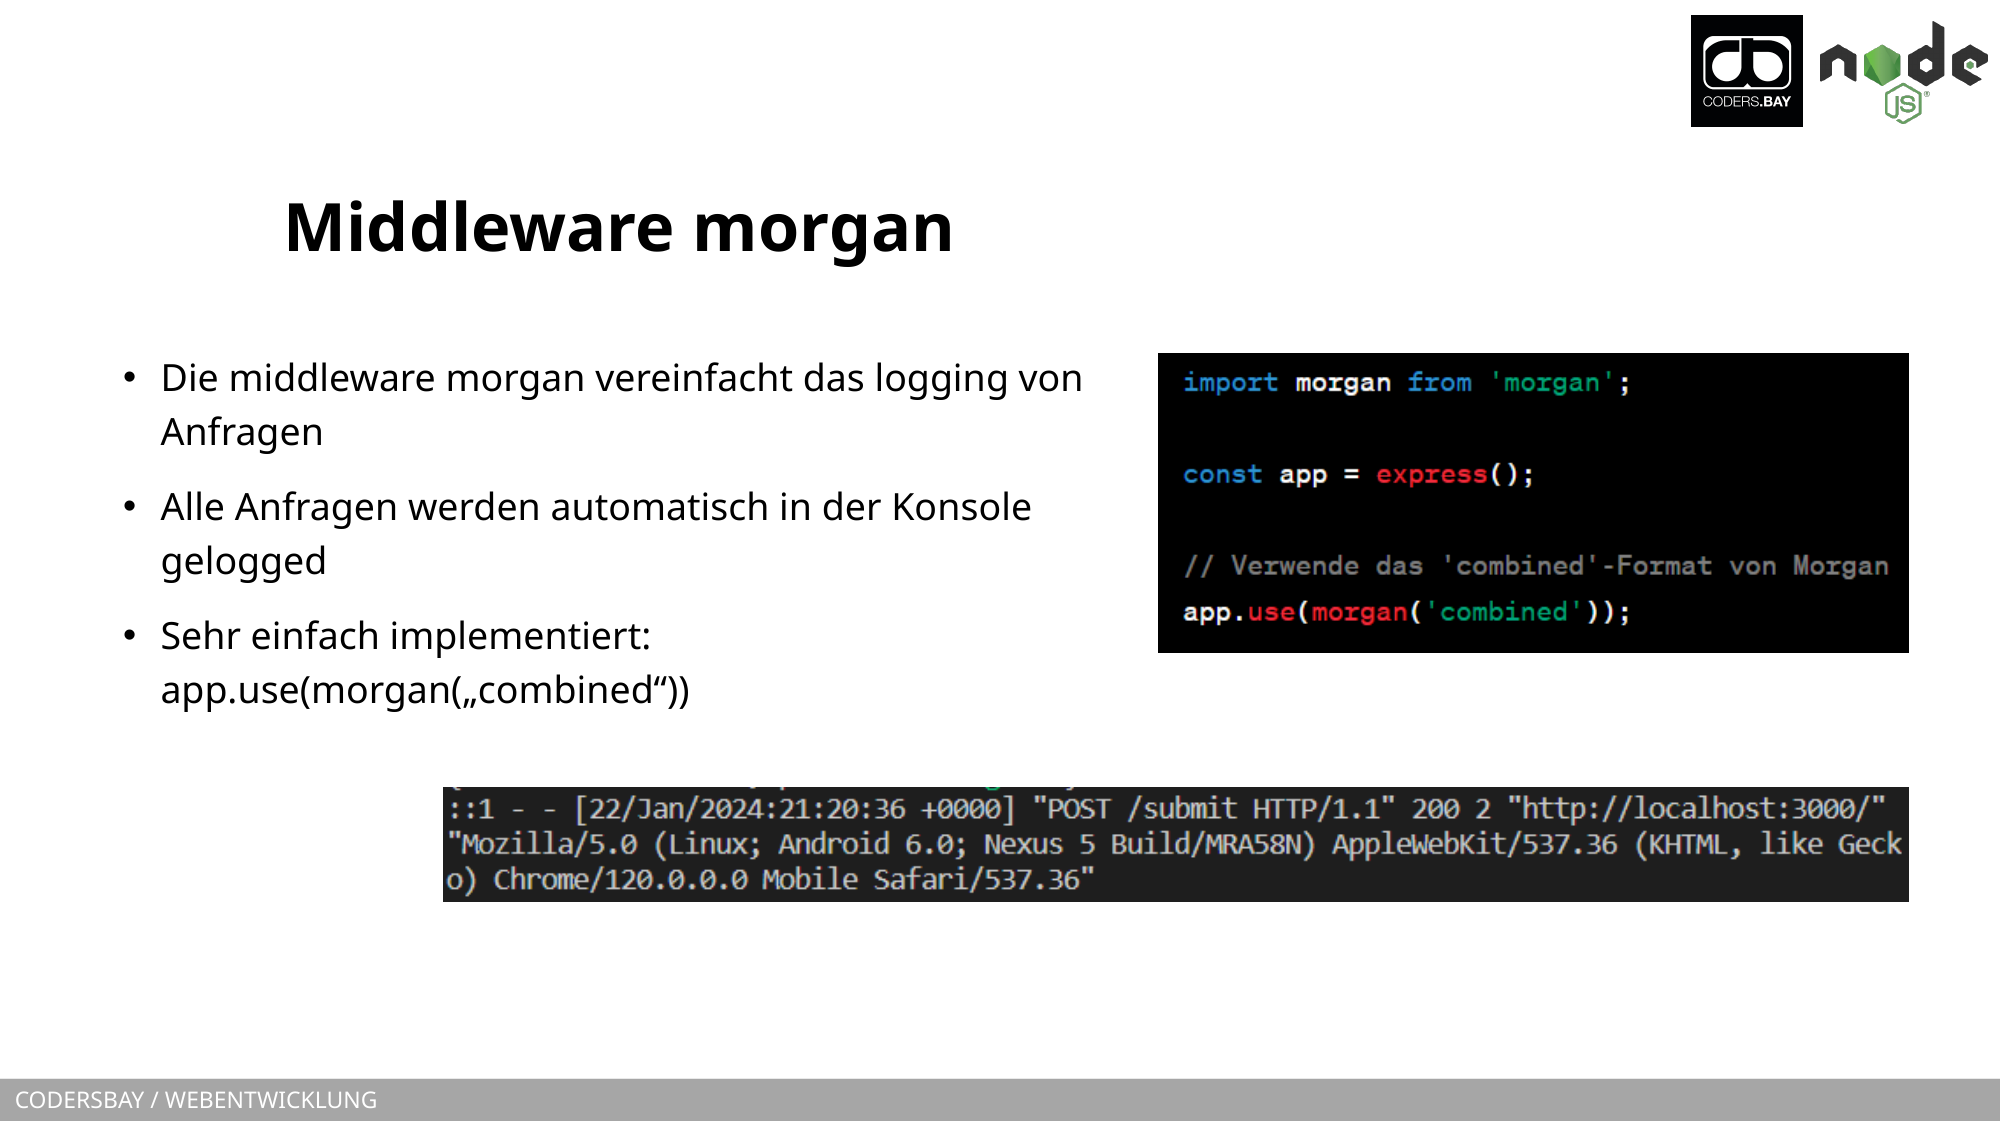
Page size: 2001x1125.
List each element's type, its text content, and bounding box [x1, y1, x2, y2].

list Die middleware morgan vereinfacht das logging von Anfragen Alle Anfragen werden automatisch in der Konsole gelogged Sehr einfach implementiert: app.use(morgan(„combined“)) [108, 337, 1105, 1017]
title Middleware morgan [268, 112, 1732, 338]
picture [1691, 15, 1803, 127]
picture [443, 787, 1909, 902]
picture [1158, 353, 1909, 653]
picture [1820, 21, 1988, 124]
